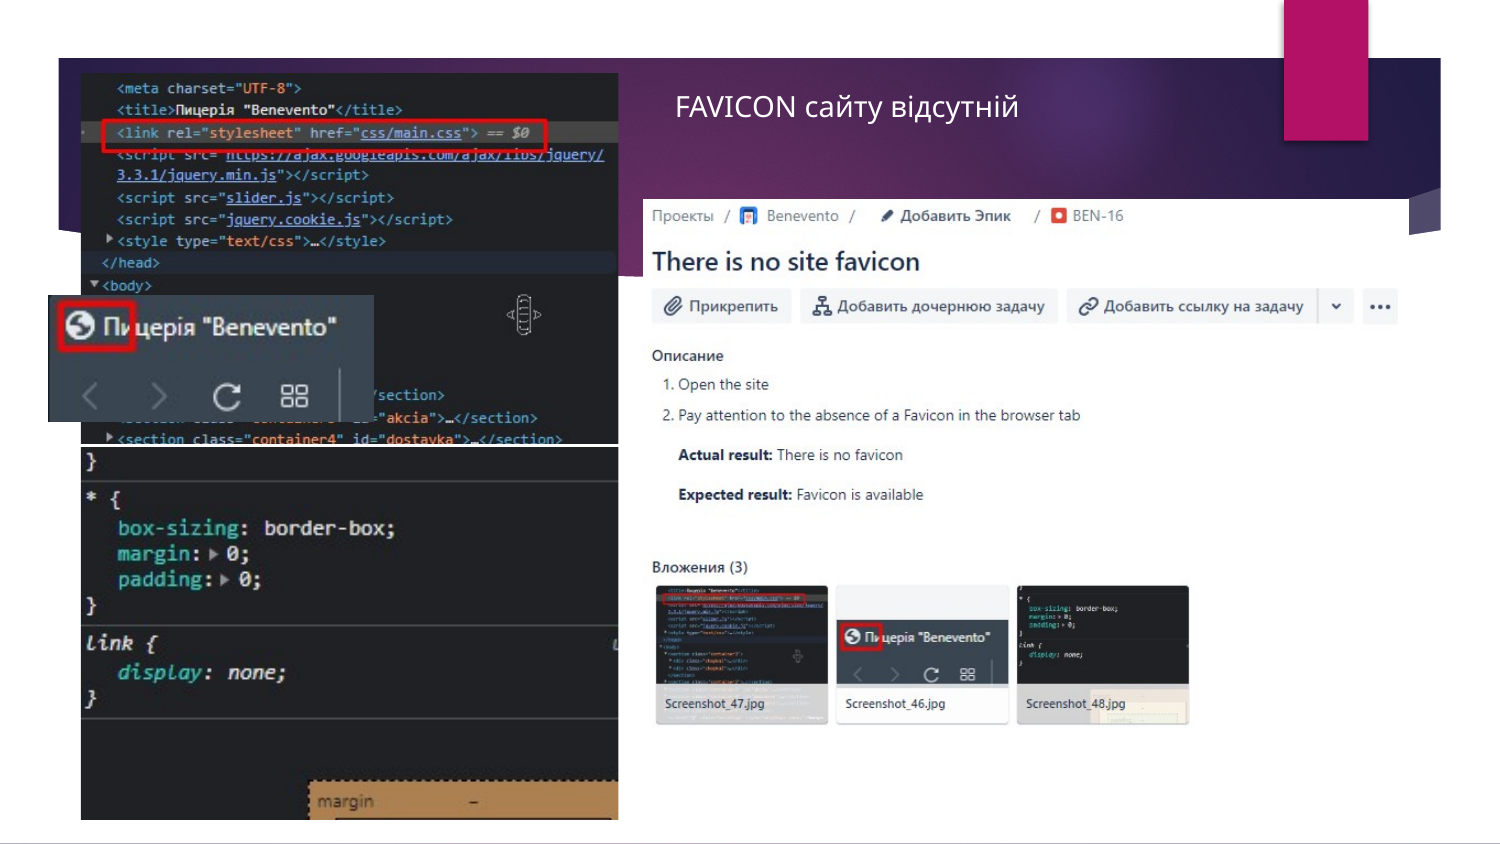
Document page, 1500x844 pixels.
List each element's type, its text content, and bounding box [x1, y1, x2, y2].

text_box FAVICON сайту відсутній [659, 73, 1255, 139]
picture [80, 447, 619, 821]
picture [48, 58, 1440, 819]
